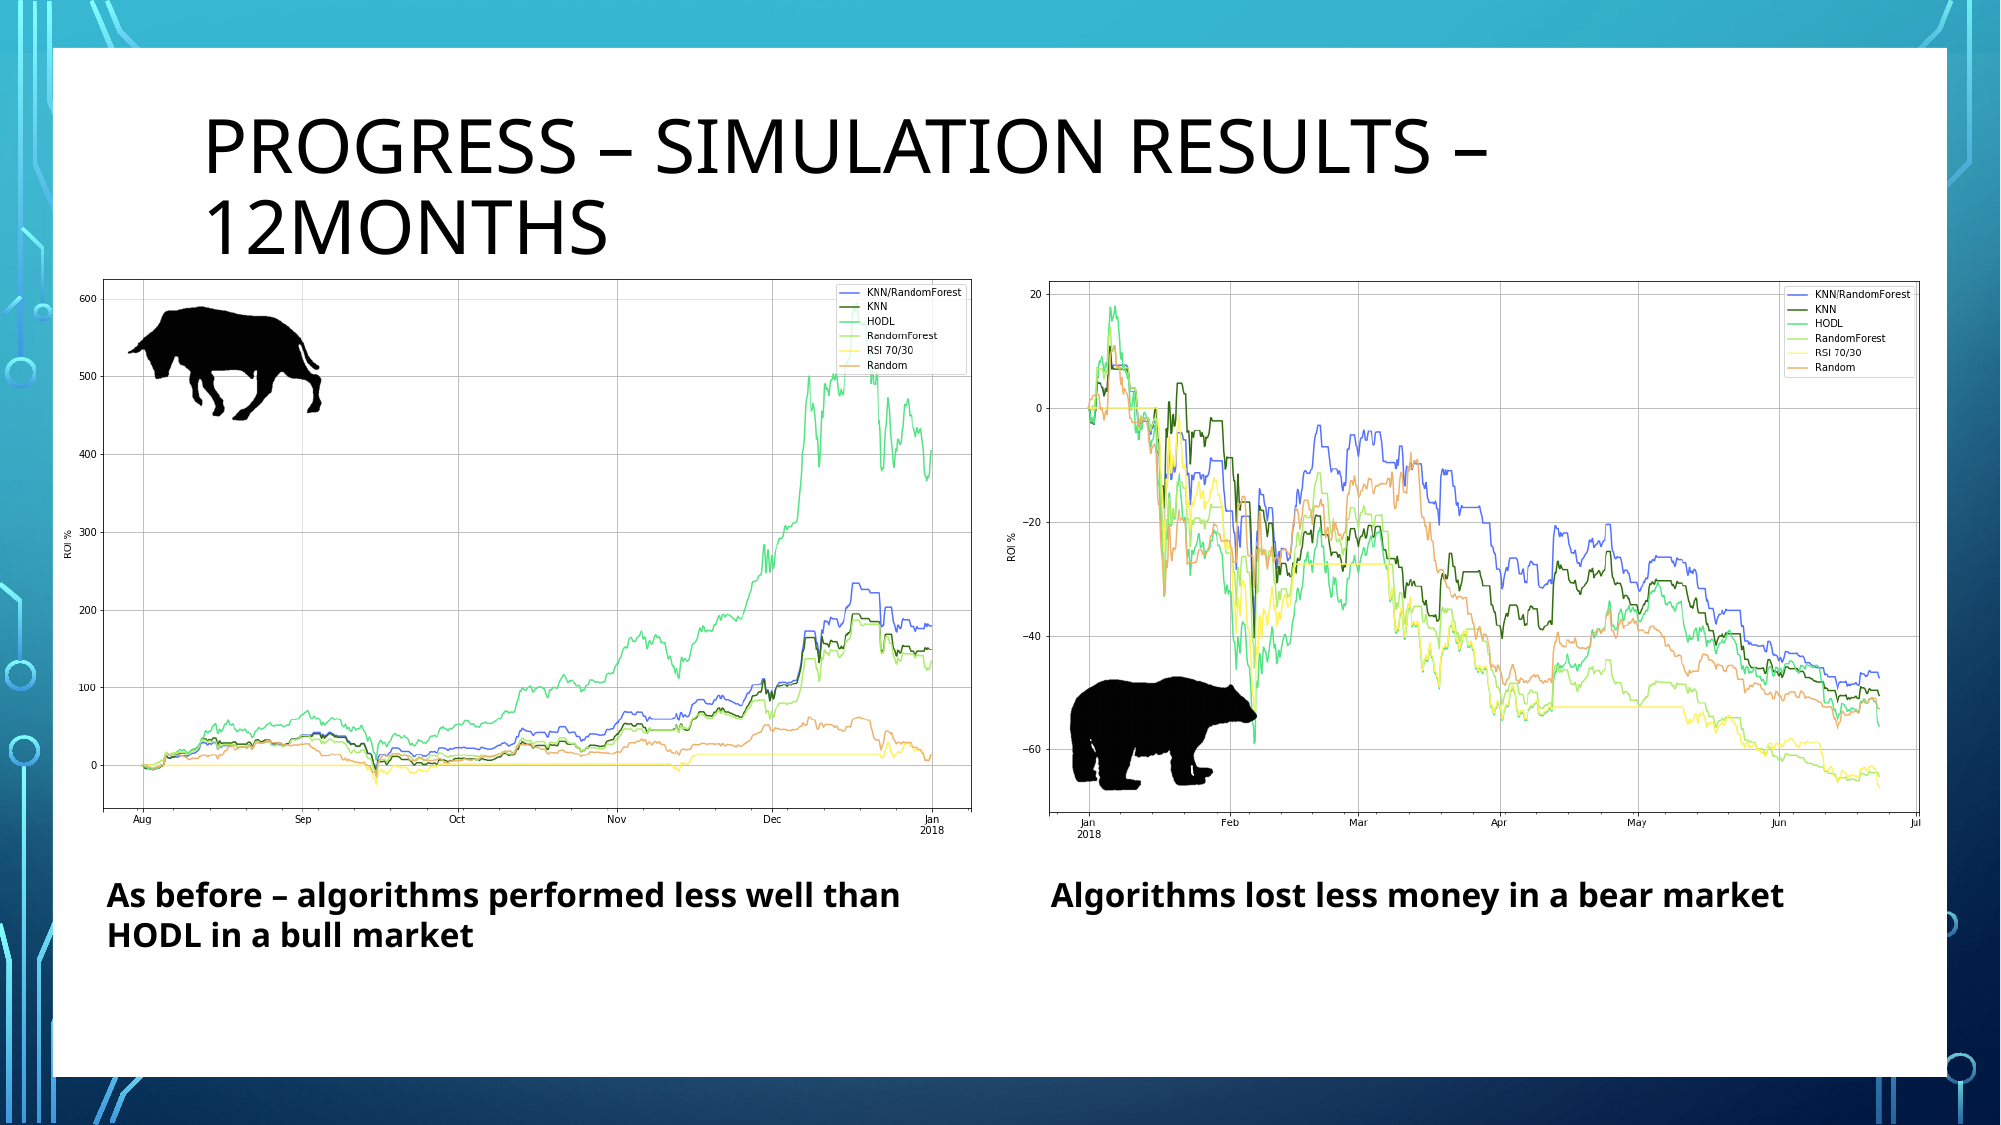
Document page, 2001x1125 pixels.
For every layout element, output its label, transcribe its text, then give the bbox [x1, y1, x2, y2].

picture [53, 275, 984, 844]
text_box Algorithms lost less money in a bear market [1036, 867, 1901, 922]
title Progress – Simulation results – 12months [187, 101, 1813, 207]
picture [999, 260, 1937, 841]
text_box As before – algorithms performed less well than HODL in a bull market [91, 867, 957, 962]
